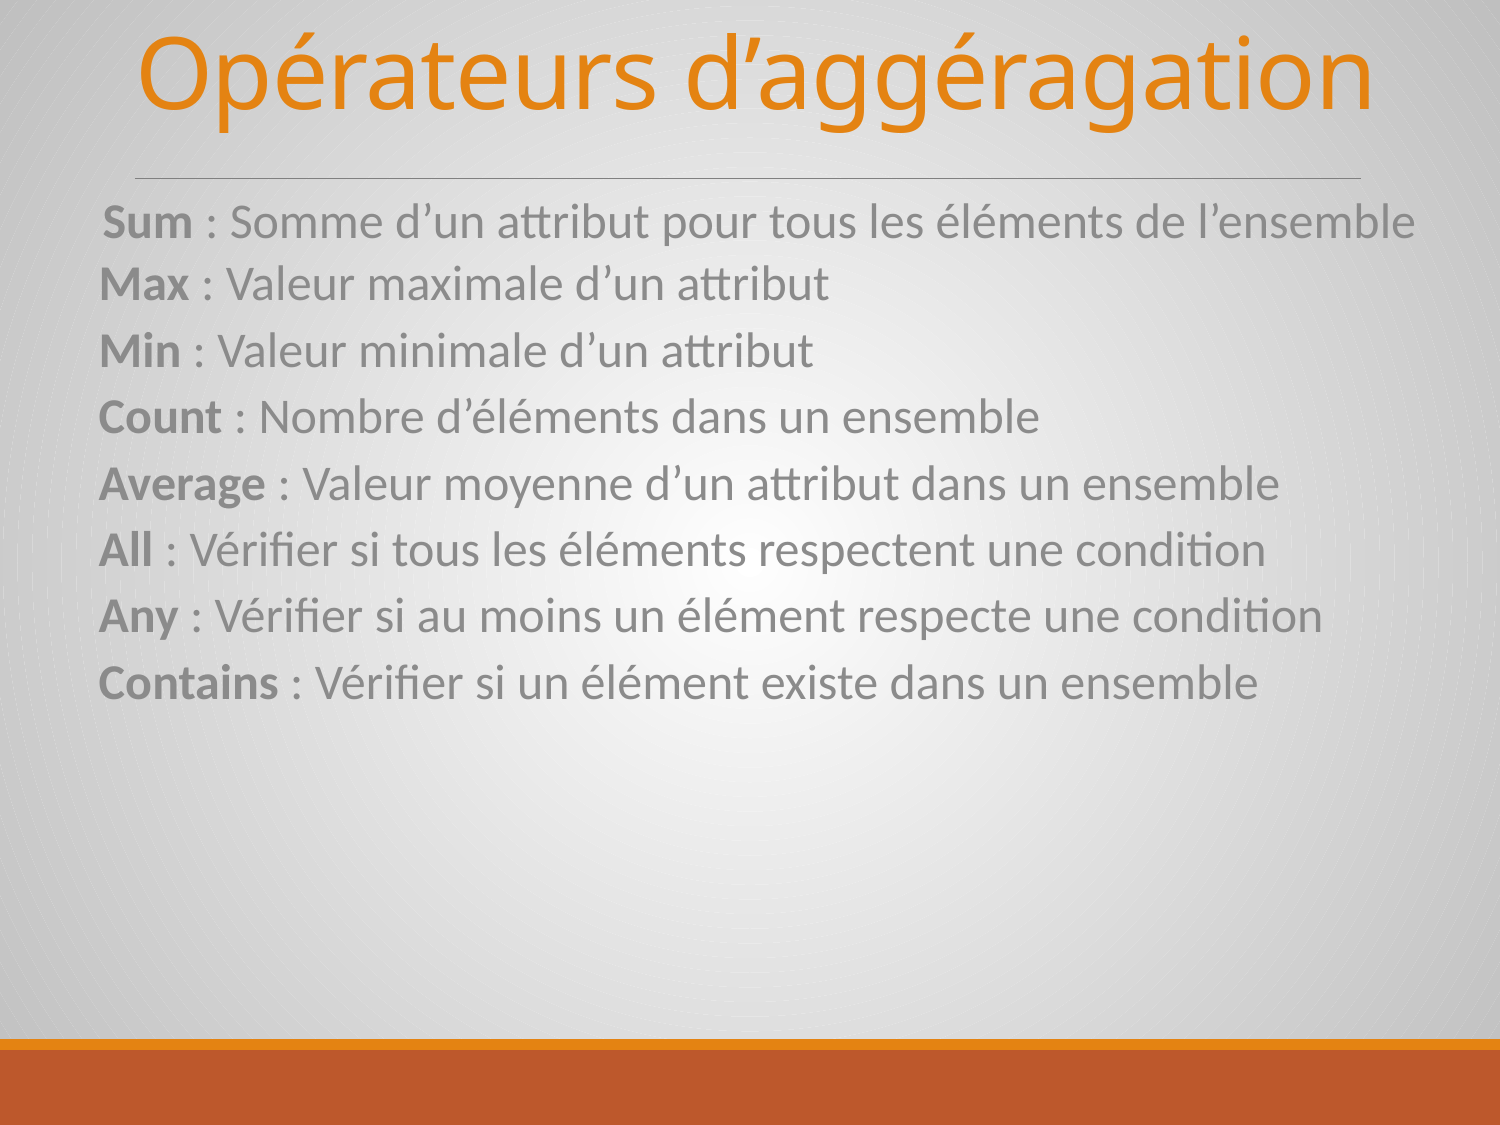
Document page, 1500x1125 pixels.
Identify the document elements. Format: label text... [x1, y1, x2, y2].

title Opérateurs d’aggéragation [12, 12, 1500, 138]
subtitle Sum : Somme d’un attribut pour tous les éléments de l’ensemble Max : Valeur maximale d’un attribut Min : Valeur minimale d’un attribut Count : Nombre d’éléments dans un ensemble Average : Valeur moyenne d’un attribut dans un ensemble All : Vérifier si tous les éléments respectent une condition Any : Vérifier si au moins un élément respecte une condition Contains : Vérifier si un élément existe dans un ensemble [12, 187, 1488, 1025]
